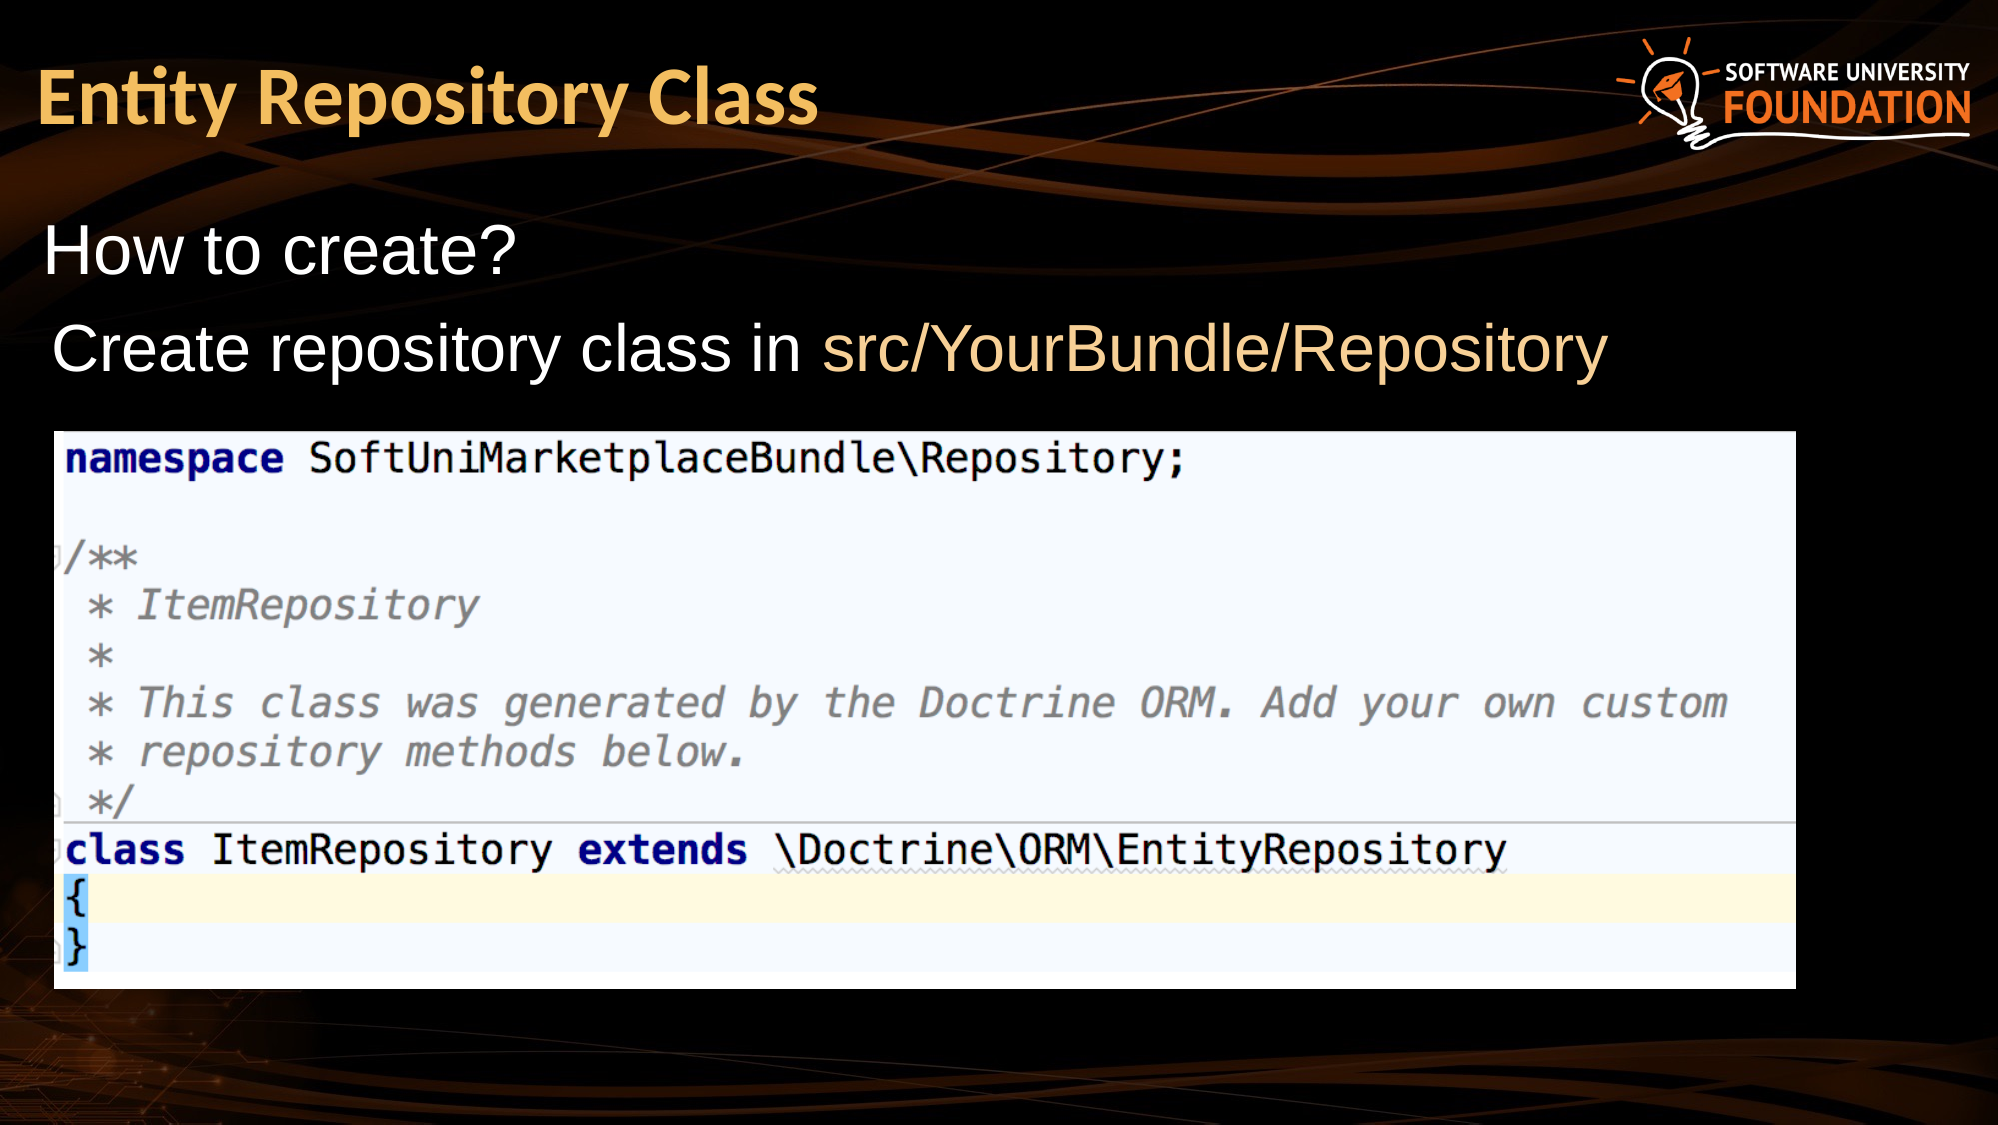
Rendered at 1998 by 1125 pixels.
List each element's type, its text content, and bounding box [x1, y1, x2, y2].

picture [0, 0, 1998, 1125]
text_box How to create? [35, 196, 529, 291]
text_box Create repository class in src/YourBundle/Repository [43, 296, 1619, 387]
title Entity Repository Class [30, 6, 1602, 189]
